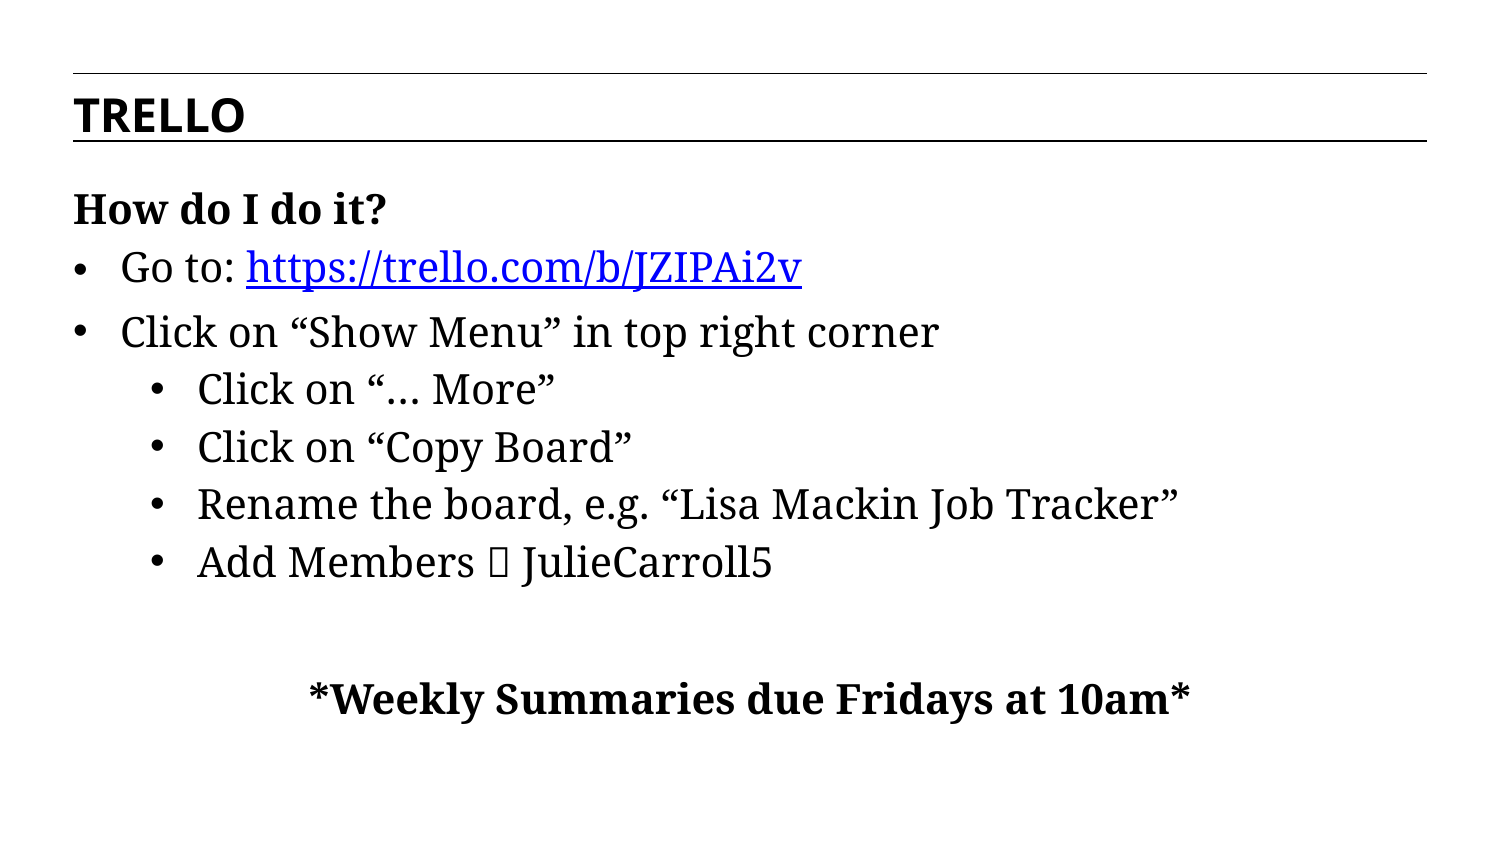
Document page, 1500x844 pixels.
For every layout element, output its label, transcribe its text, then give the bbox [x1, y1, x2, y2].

text_box TRELLO [73, 85, 964, 136]
list How do I do it? Go to: https://trello.com/b/JZIPAi2v Click on “Show Menu” in top right corner Click on “… More” Click on “Copy Board” Rename the board, e.g. “Lisa Mackin Job Tracker” Add Members  JulieCarroll5 *Weekly Summaries due Fridays at 10am* [73, 174, 1427, 820]
